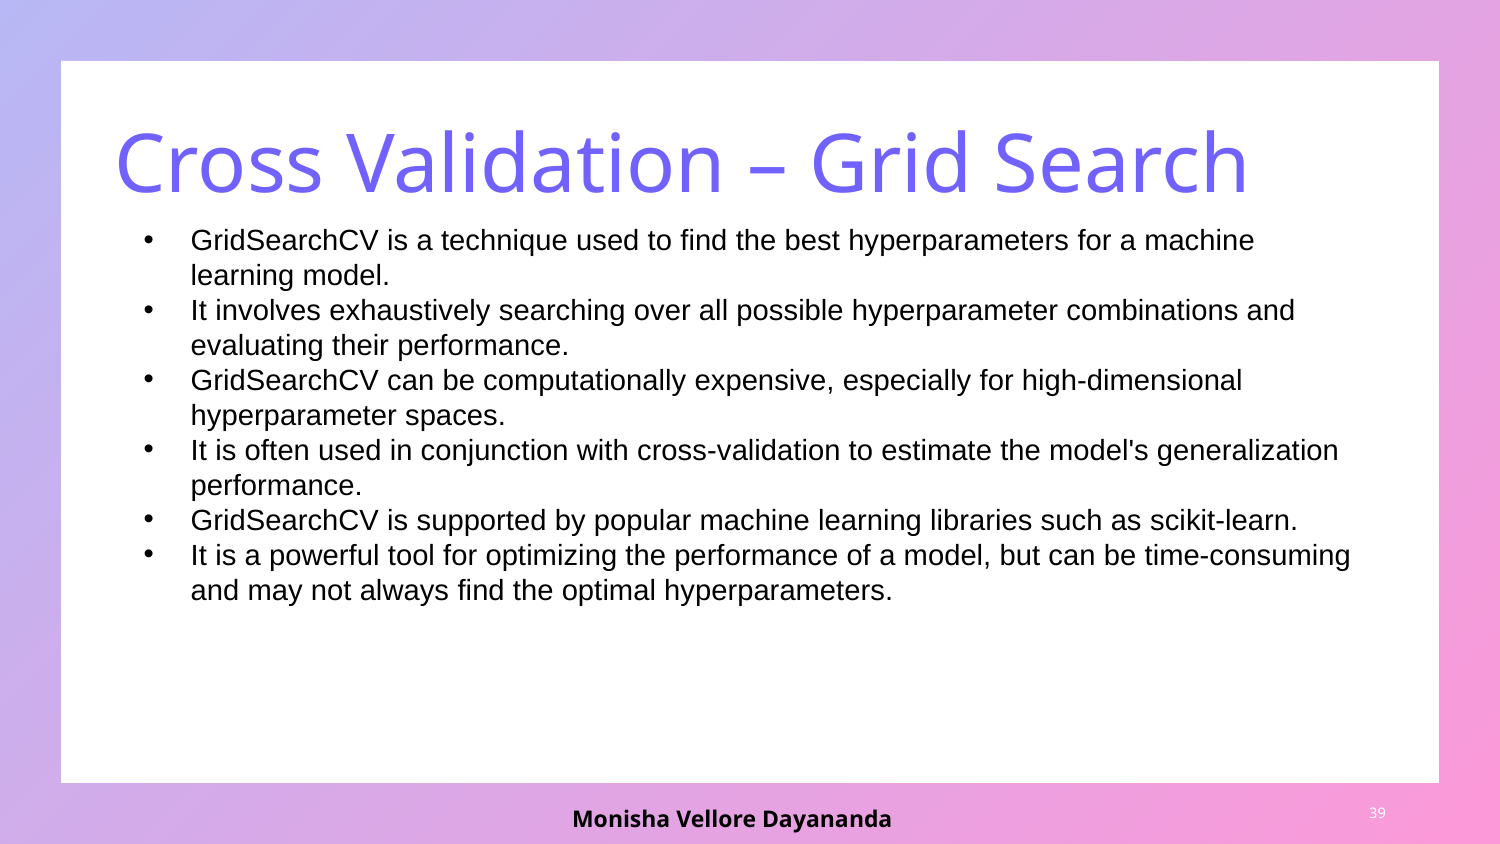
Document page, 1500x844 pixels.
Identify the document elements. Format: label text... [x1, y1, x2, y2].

slide_number ‹#› [1059, 791, 1397, 836]
text_box Monisha Vellore Dayananda [486, 791, 979, 844]
title Cross Validation – Grid Search [103, 84, 1398, 248]
text_box GridSearchCV is a technique used to find the best hyperparameters for a machine learning model. It involves exhaustively searching over all possible hyperparameter combinations and evaluating their performance. GridSearchCV can be computationally expensive, especially for high-dimensional hyperparameter spaces. It is often used in conjunction with cross-validation to estimate the model's generalization performance. GridSearchCV is supported by popular machine learning libraries such as scikit-learn. It is a powerful tool for optimizing the performance of a model, but can be time-consuming and may not always find the optimal hyperparameters. [128, 214, 1372, 614]
